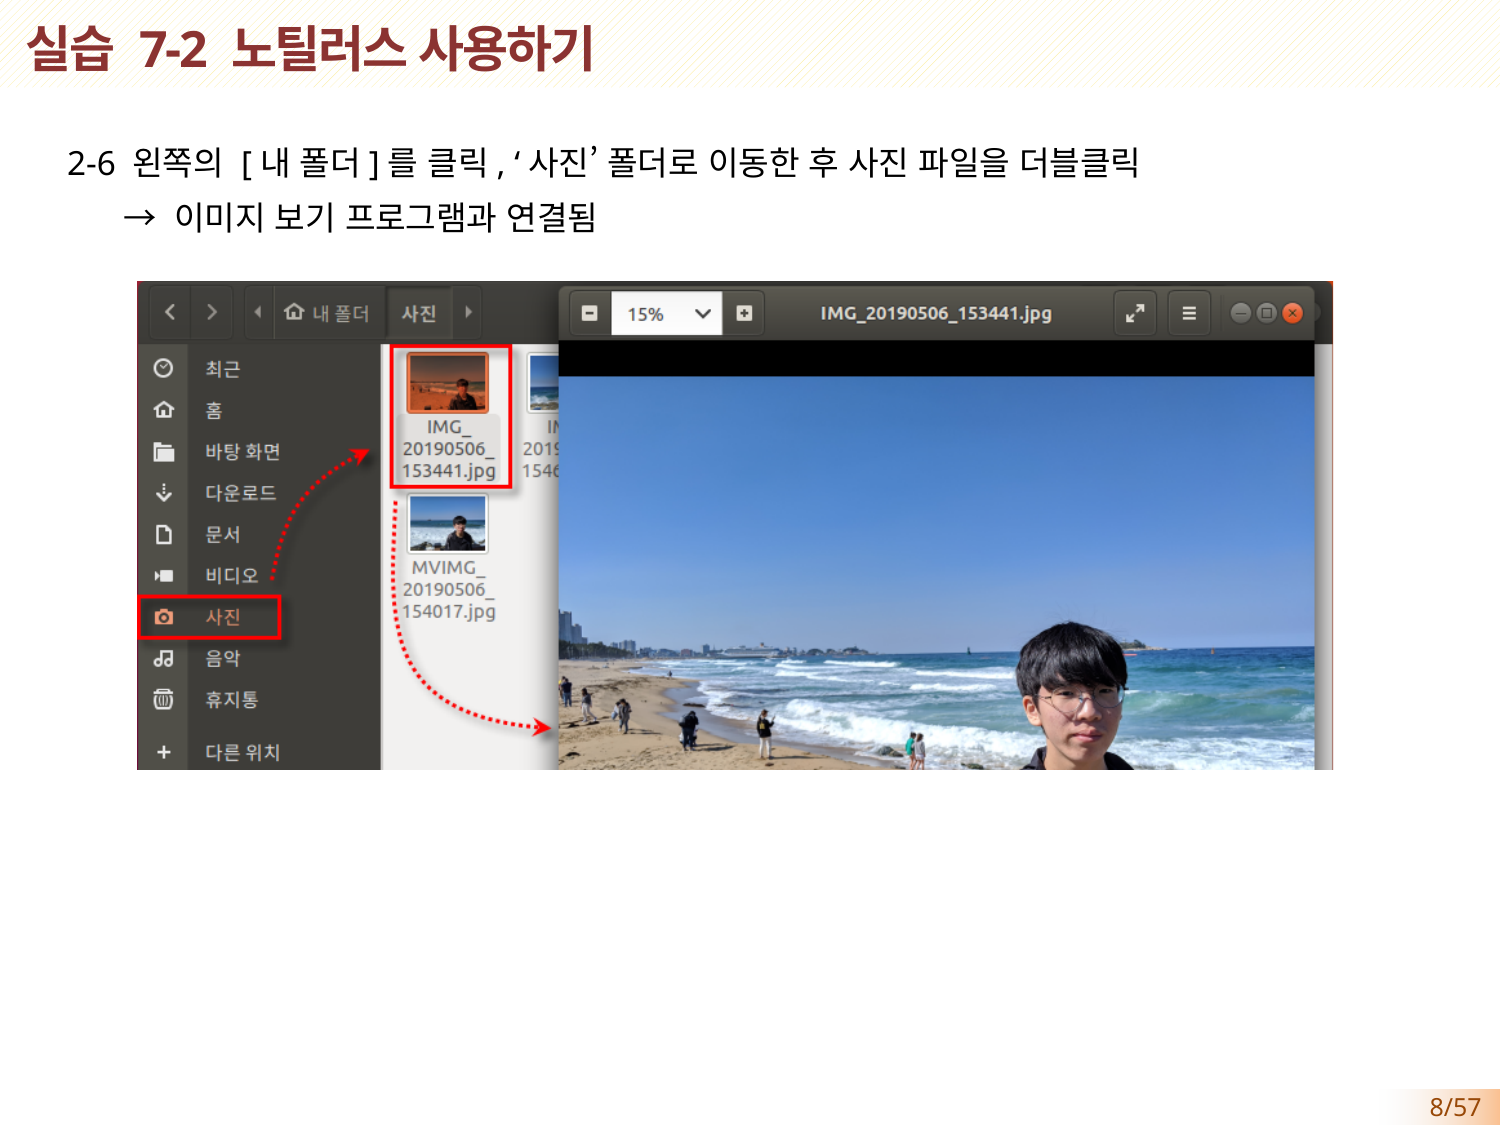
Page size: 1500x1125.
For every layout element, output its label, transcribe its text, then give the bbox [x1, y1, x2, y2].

list 2-6 왼쪽의 [내 폴더]를 클릭, ‘사진’ 폴더로 이동한 후 사진 파일을 더블클릭 → 이미지 보기 프로그램과 연결됨 [10, 126, 1481, 1125]
picture [136, 281, 1334, 770]
title 실습 7-2 노틸러스 사용하기 [10, 8, 1288, 87]
